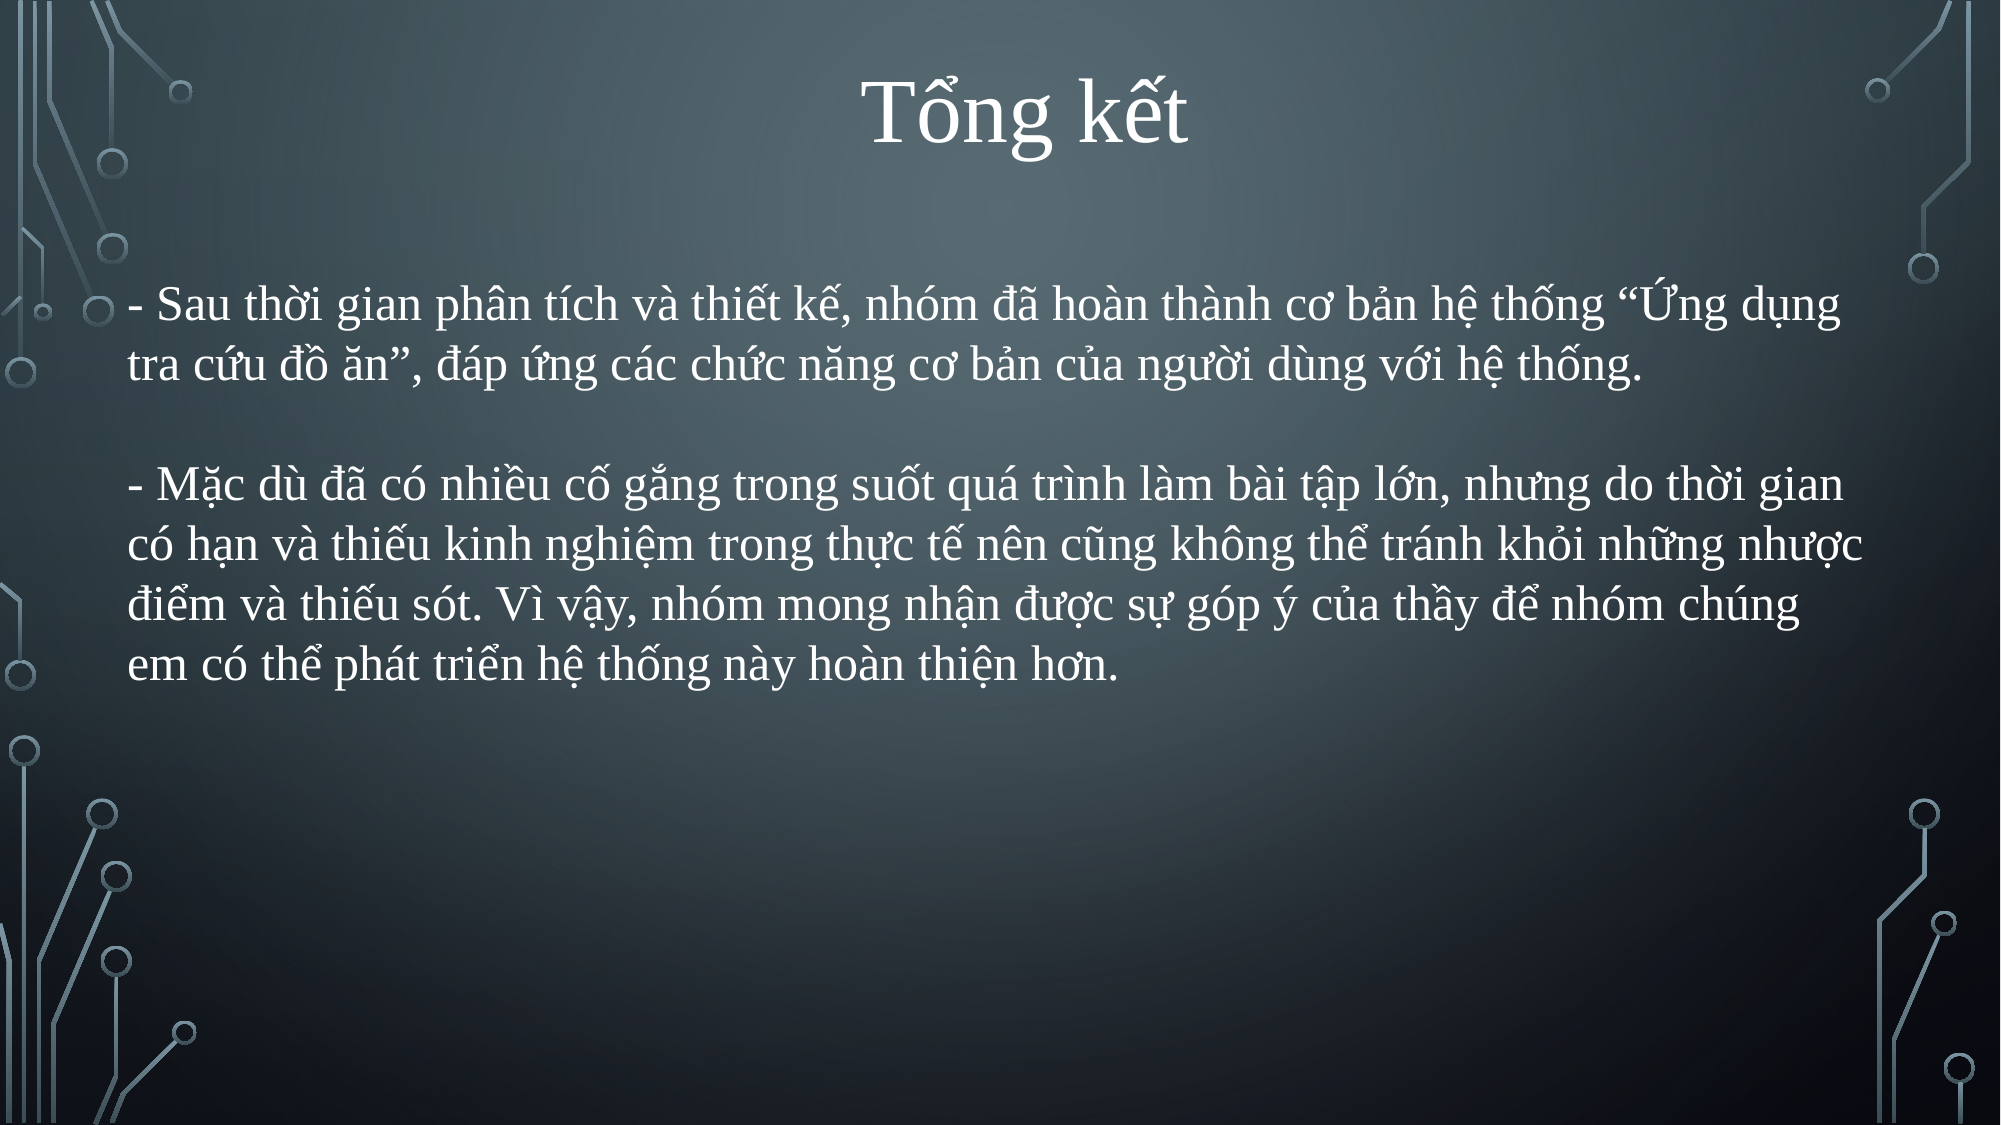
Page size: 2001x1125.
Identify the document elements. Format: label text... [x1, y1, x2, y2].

text_box - Sau thời gian phân tích và thiết kế, nhóm đã hoàn thành cơ bản hệ thống “Ứng dụng tra cứu đồ ăn”, đáp ứng các chức năng cơ bản của người dùng với hệ thống. - Mặc dù đã có nhiều cố gắng trong suốt quá trình làm bài tập lớn, nhưng do thời gian có hạn và thiếu kinh nghiệm trong thực tế nên cũng không thể tránh khỏi những nhược điểm và thiếu sót. Vì vậy, nhóm mong nhận được sự góp ý của thầy để nhóm chúng em có thể phát triển hệ thống này hoàn thiện hơn. [113, 262, 1890, 698]
text_box Tổng kết [149, 43, 1924, 169]
